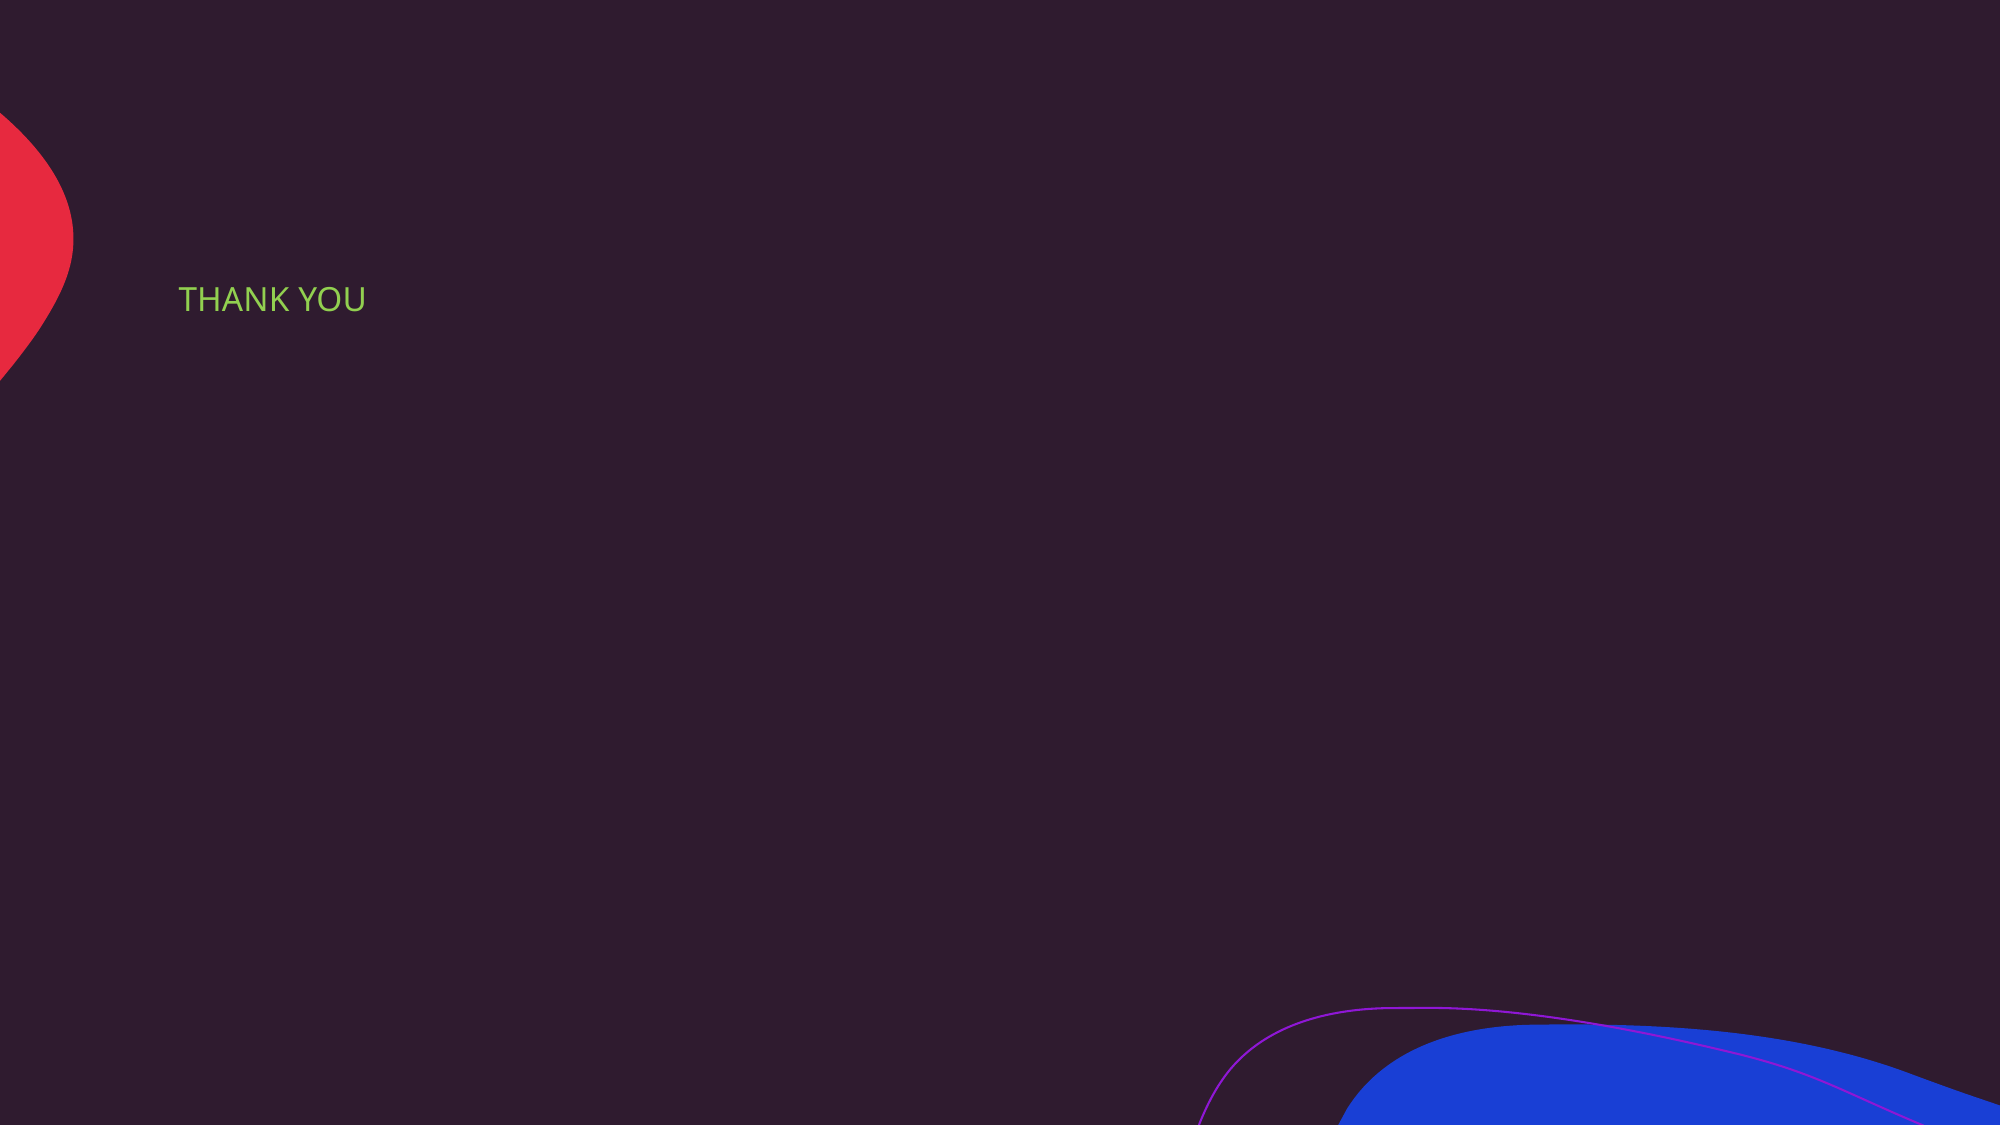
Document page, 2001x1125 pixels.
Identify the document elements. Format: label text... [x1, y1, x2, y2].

title THANK YOU [125, 125, 1875, 375]
